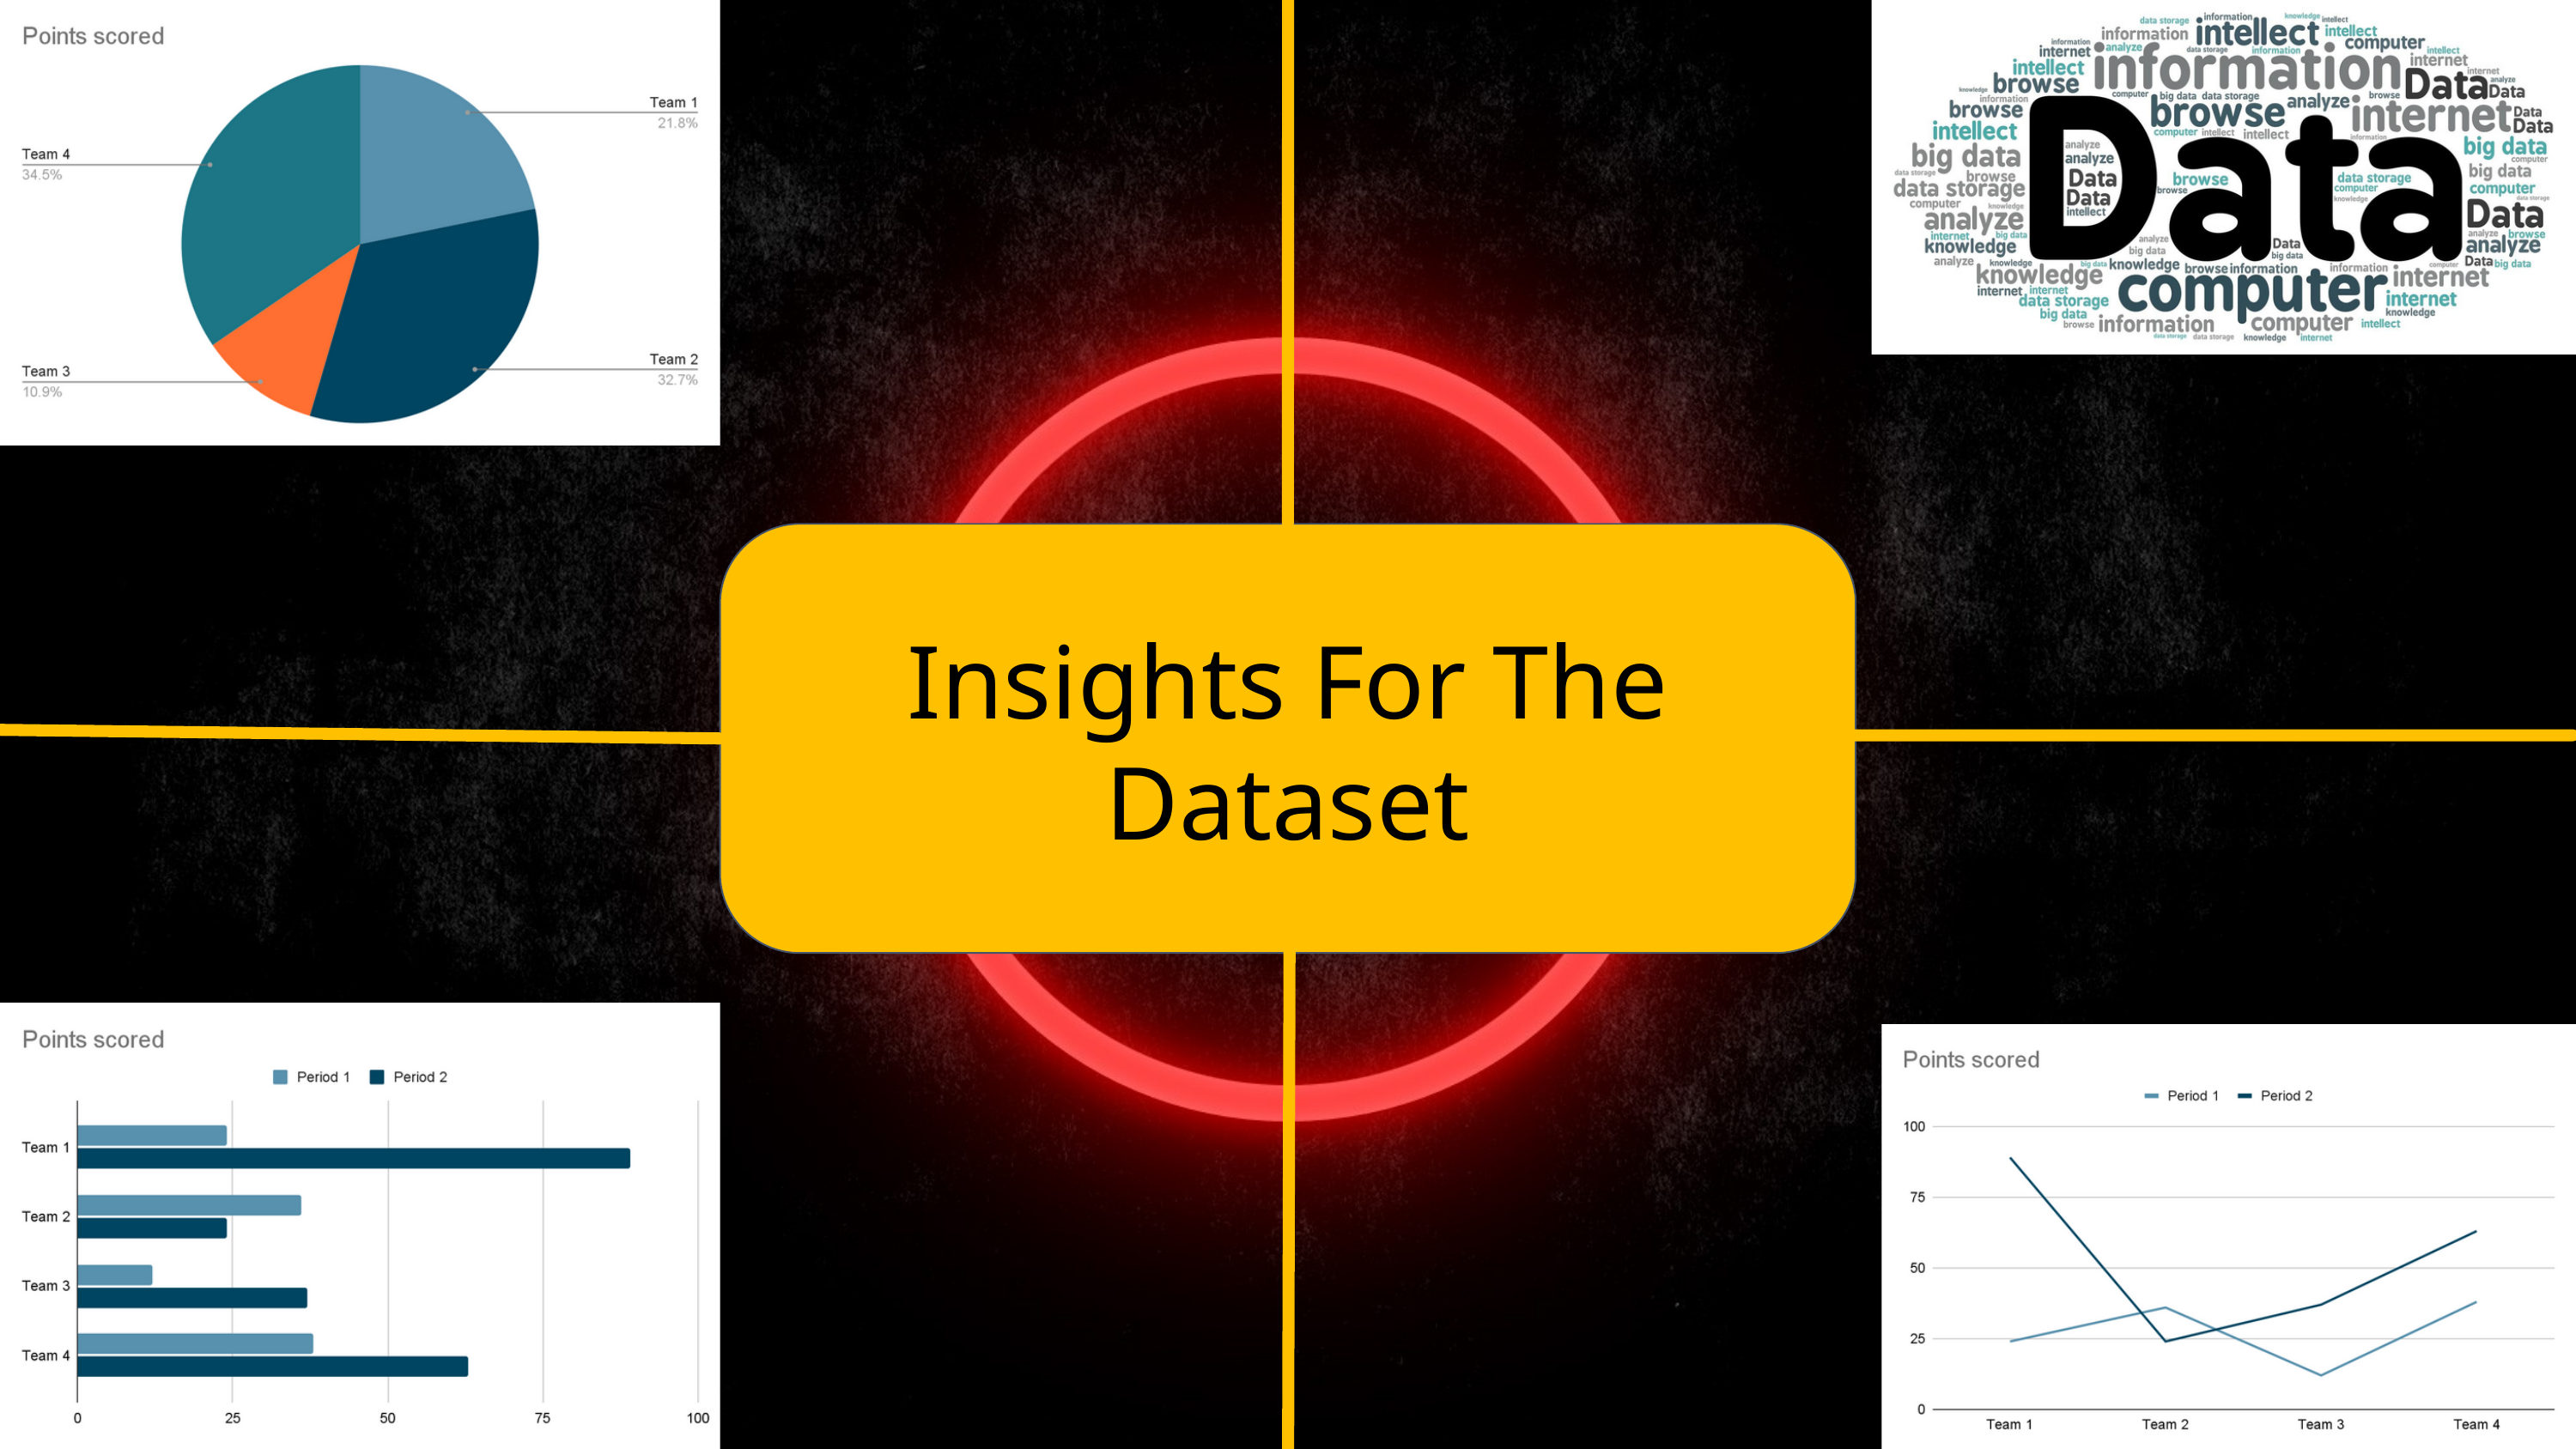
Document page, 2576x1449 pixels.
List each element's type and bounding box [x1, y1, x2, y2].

text_box [0, 0, 2576, 1449]
text_box [0, 1003, 720, 1449]
text_box [719, 523, 1857, 955]
text_box [1871, 0, 2576, 355]
text_box [2261, 1356, 2576, 1449]
text_box [1881, 1024, 2576, 1449]
text_box [0, 0, 720, 446]
